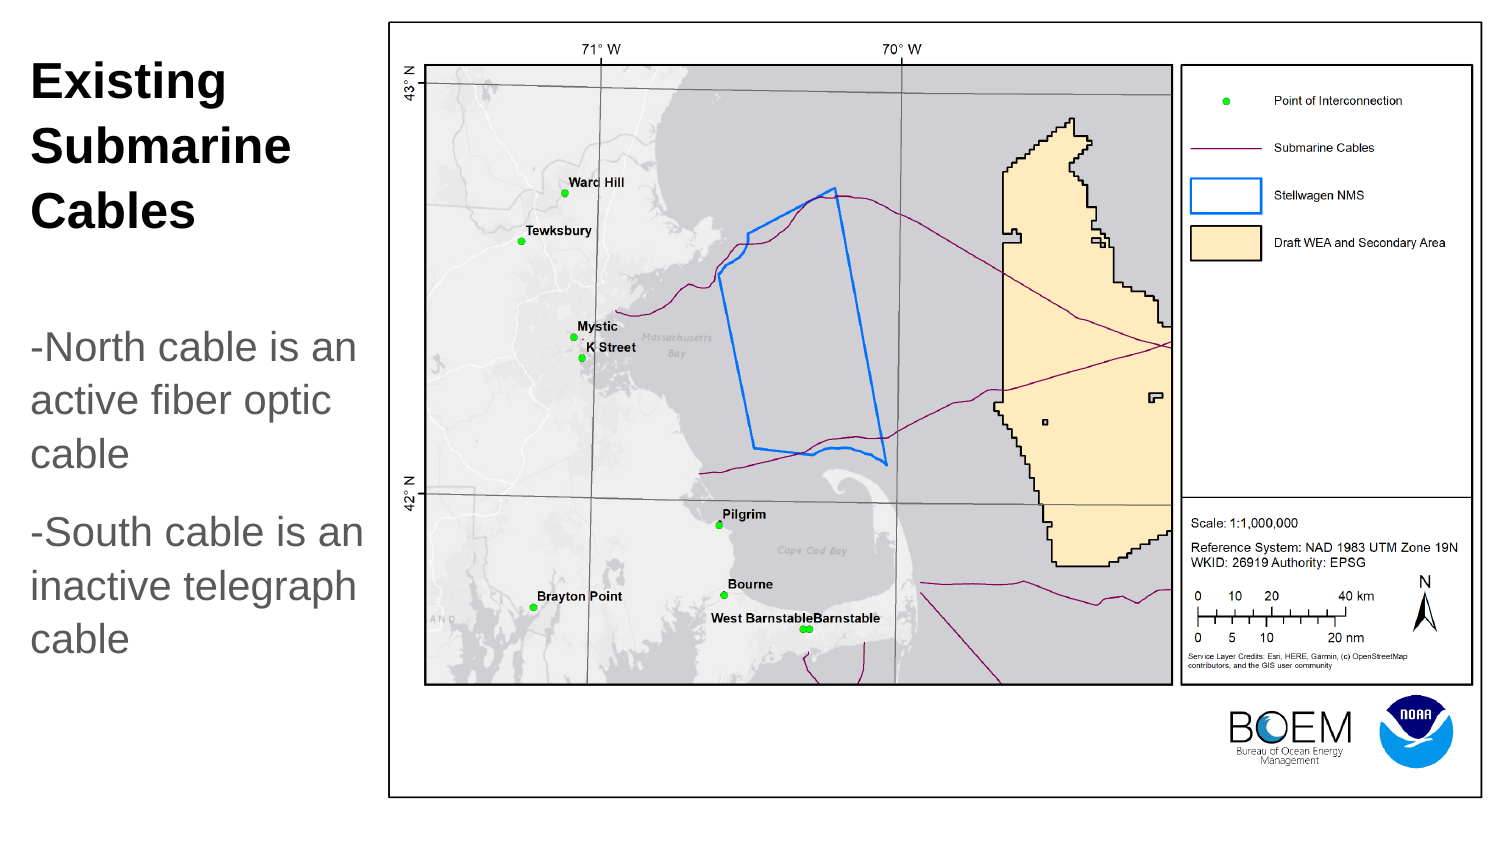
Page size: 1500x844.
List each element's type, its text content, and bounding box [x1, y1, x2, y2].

list Existing Submarine Cables -North cable is an active fiber optic cable -South cable is an inactive telegraph cable [15, 28, 369, 783]
picture [374, 0, 1500, 844]
